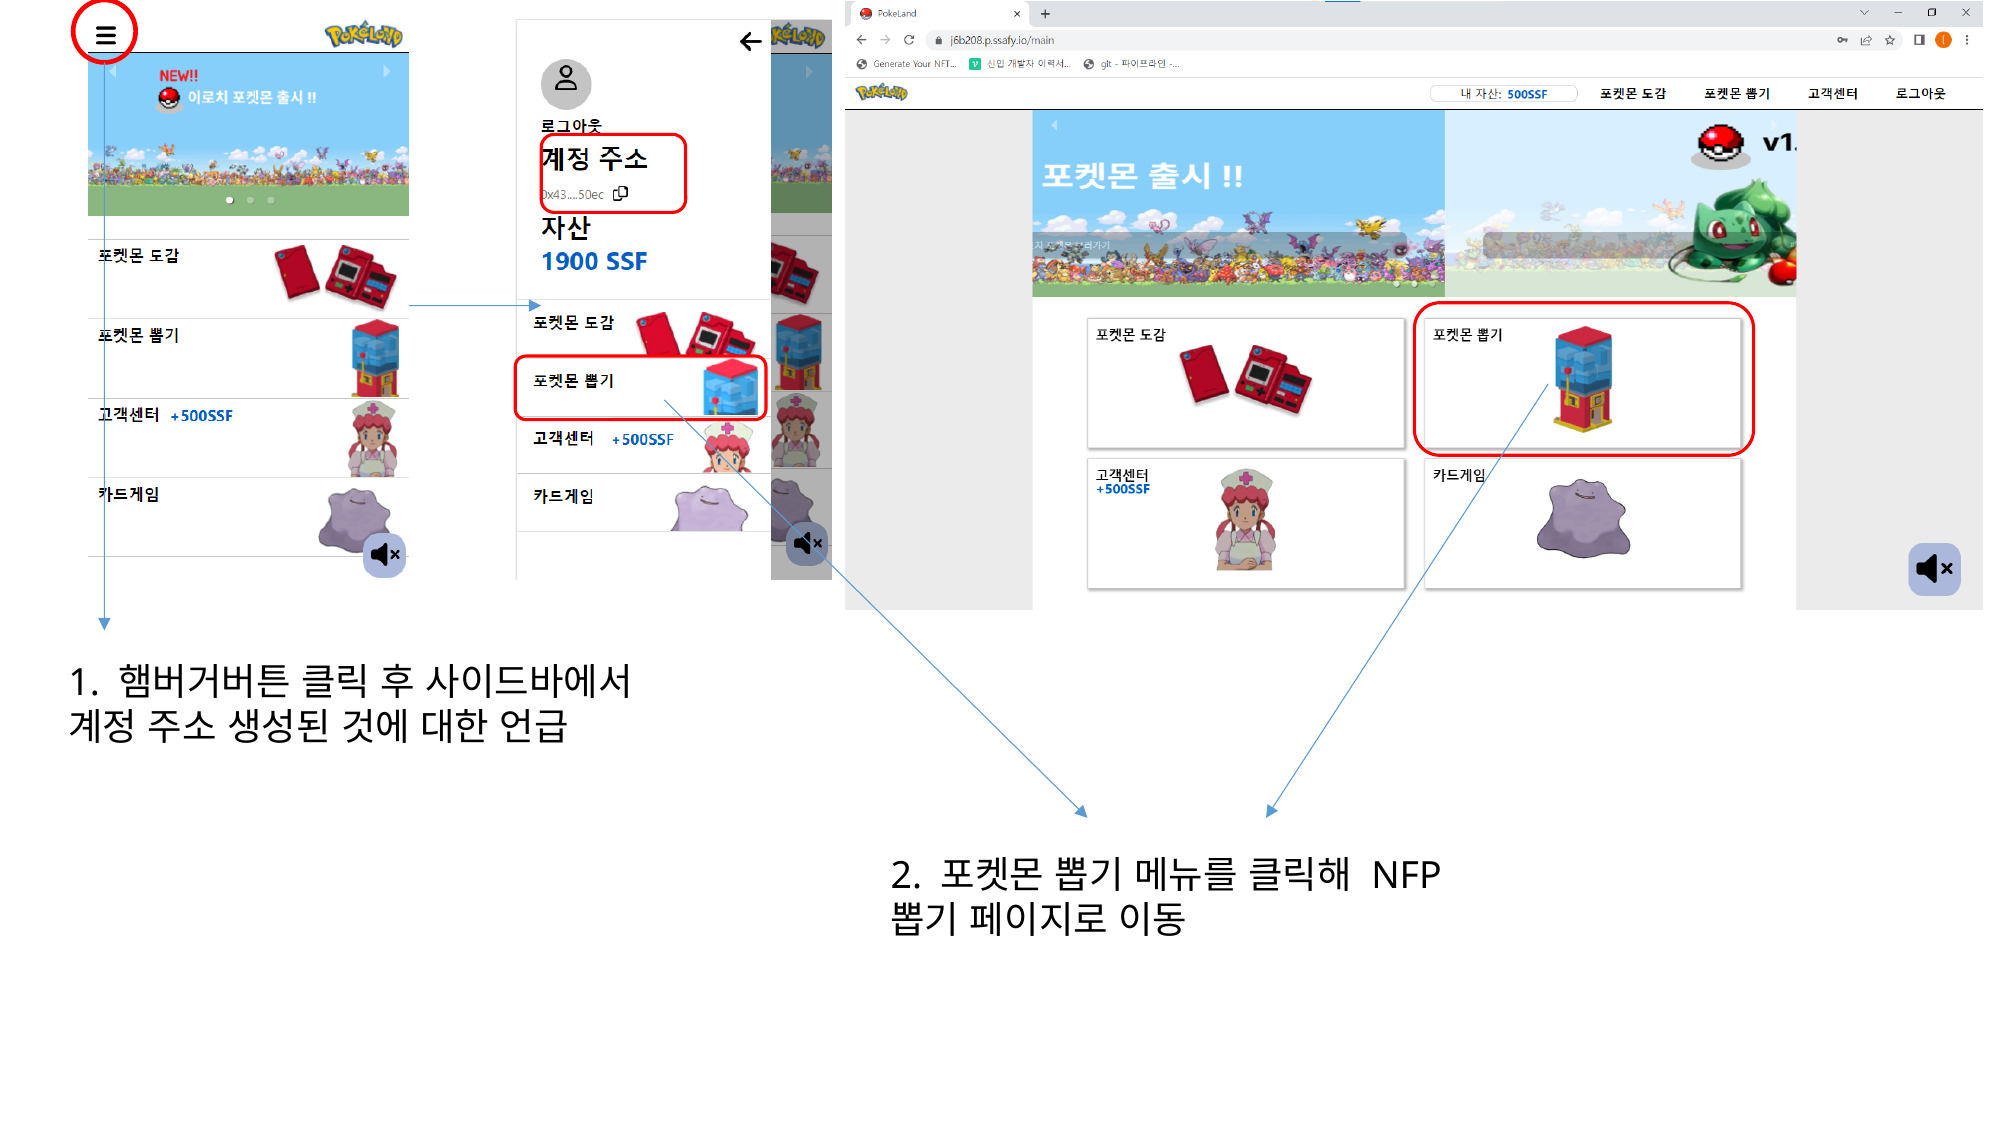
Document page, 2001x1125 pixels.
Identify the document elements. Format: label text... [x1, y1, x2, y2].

text_box 2. 포켓몬 뽑기 메뉴를 클릭해 NFP 뽑기 페이지로 이동 [875, 843, 1508, 948]
picture [515, 19, 832, 580]
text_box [664, 399, 1088, 818]
text_box [72, 0, 135, 59]
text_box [1265, 383, 1549, 818]
text_box 1. 햄버거버튼 클릭 후 사이드바에서 계정 주소 생성된 것에 대한 언급 [53, 650, 664, 756]
picture [845, 1, 1983, 611]
picture [88, 19, 409, 592]
